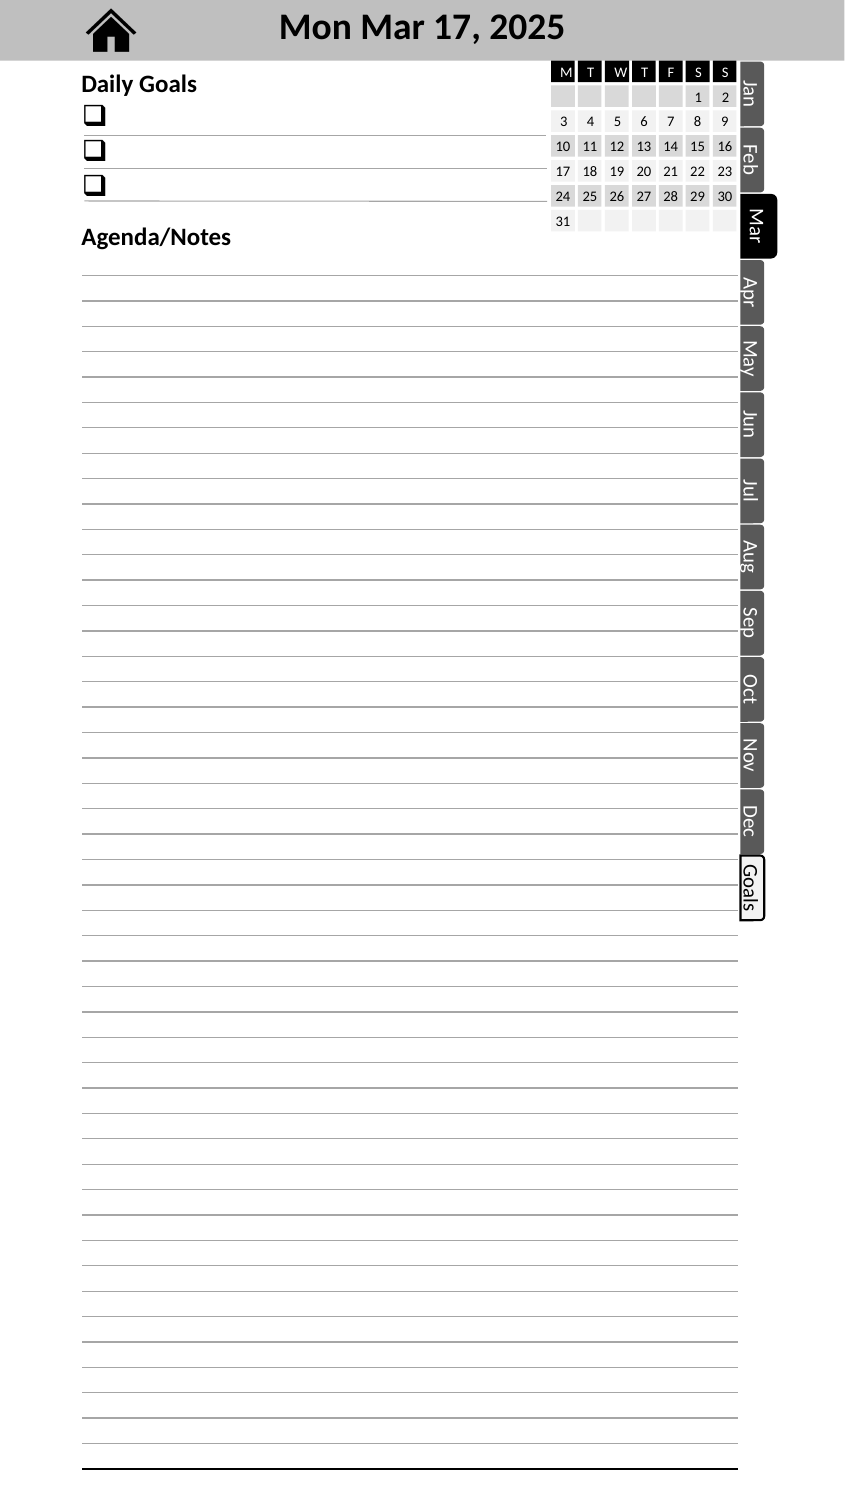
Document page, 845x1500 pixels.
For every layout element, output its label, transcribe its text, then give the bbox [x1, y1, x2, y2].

picture [82, 1, 140, 59]
list Mon Mar 17, 2025 [190, 0, 655, 61]
